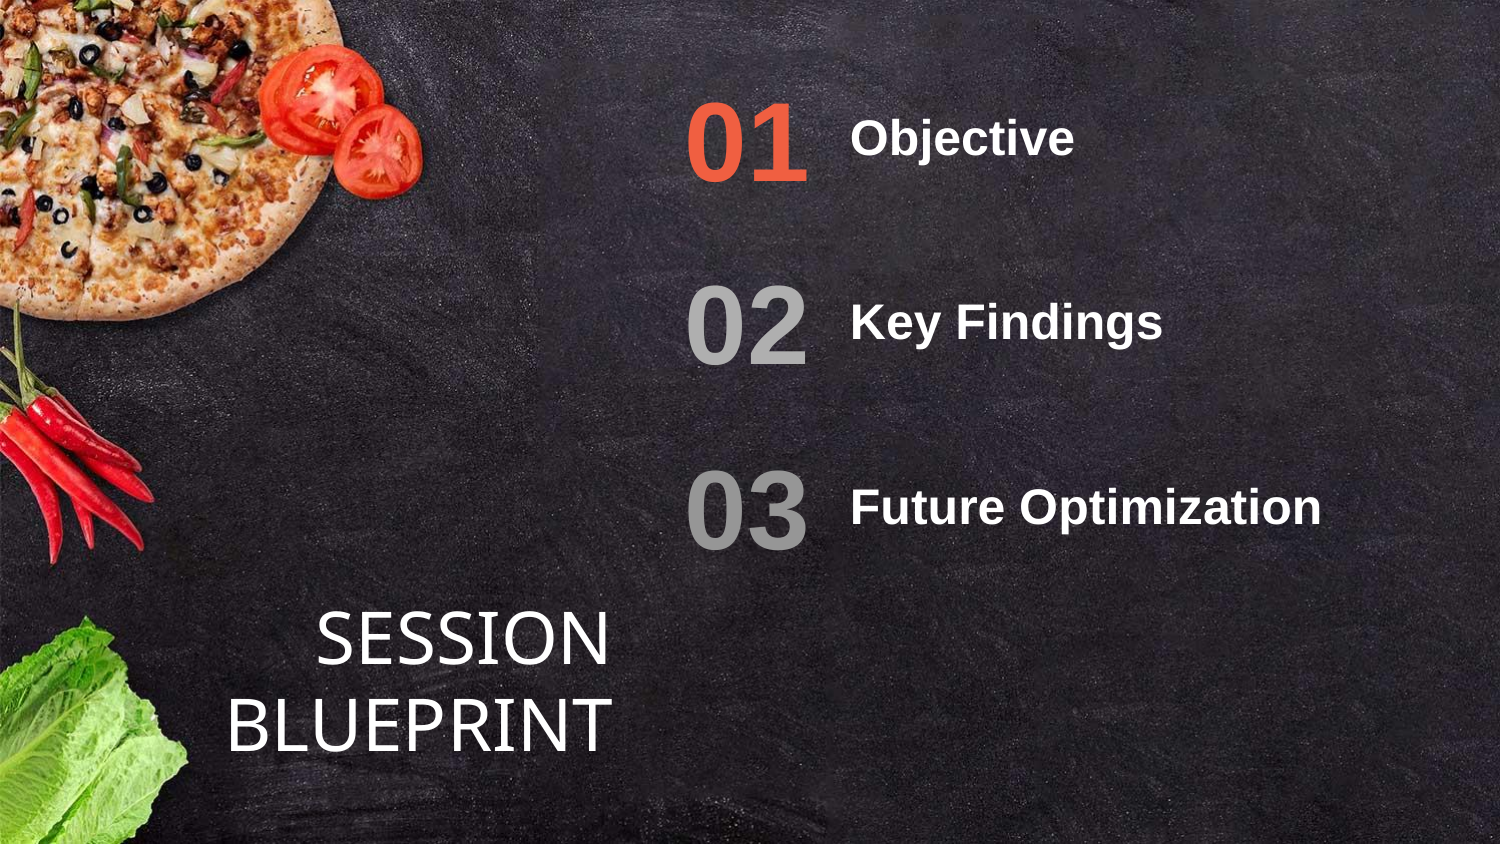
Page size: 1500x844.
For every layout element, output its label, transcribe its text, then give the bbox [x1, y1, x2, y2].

text_box SESSION BLUEPRINT [0, 585, 625, 772]
text_box 01 [653, 63, 842, 210]
text_box Future Optimization [842, 468, 1446, 540]
text_box 03 [653, 431, 842, 578]
text_box Key Findings [842, 284, 1446, 356]
picture [0, 0, 1500, 844]
text_box 02 [653, 246, 842, 393]
text_box Objective [842, 100, 1446, 172]
